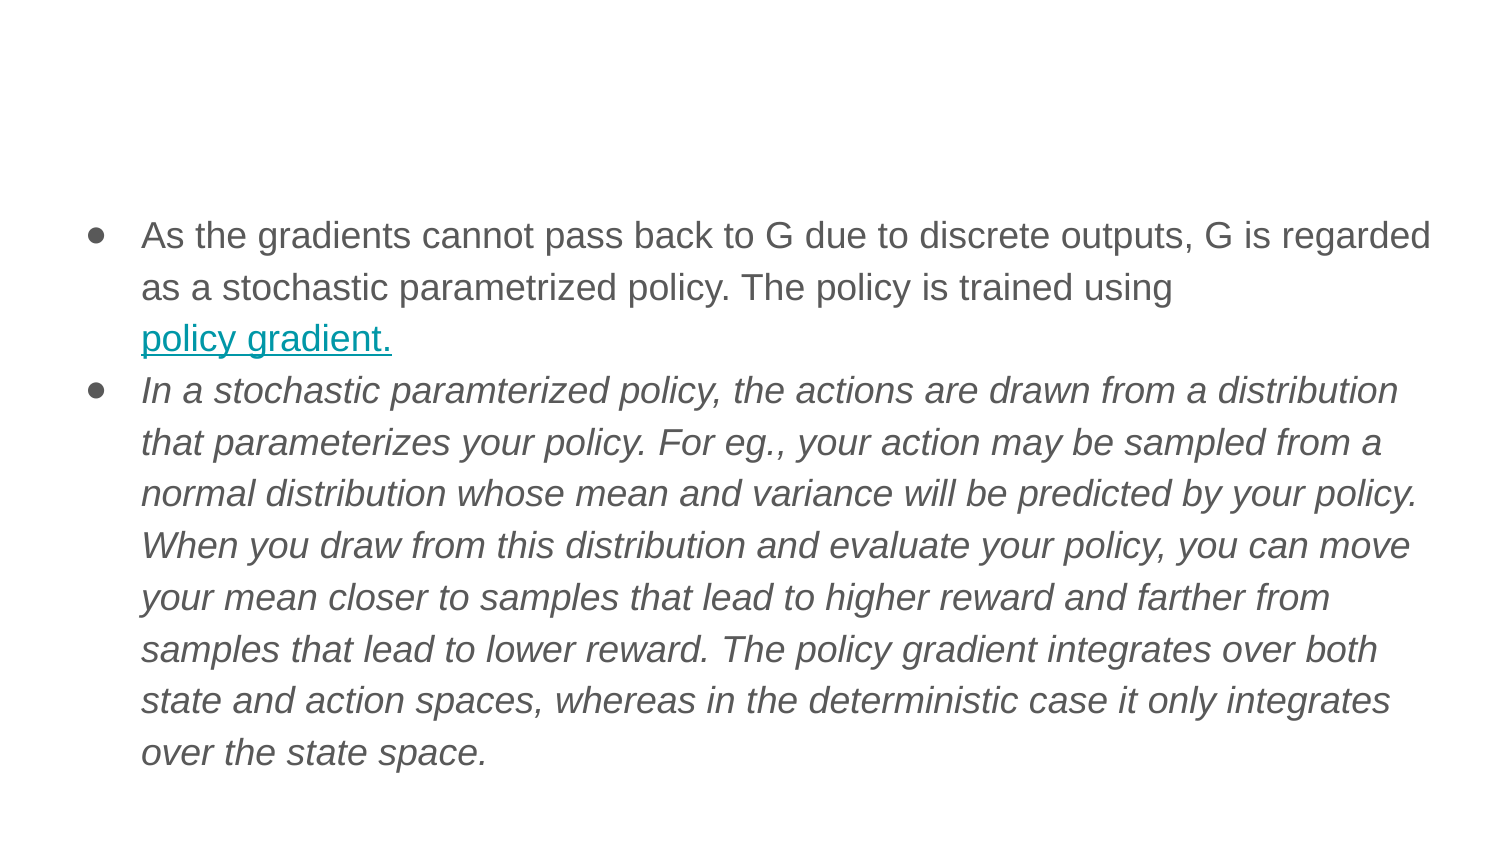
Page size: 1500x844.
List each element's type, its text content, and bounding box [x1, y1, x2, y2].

list As the gradients cannot pass back to G due to discrete outputs, G is regarded as a stochastic parametrized policy. The policy is trained using policy gradient. In a stochastic paramterized policy, the actions are drawn from a distribution that parameterizes your policy. For eg., your action may be sampled from a normal distribution whose mean and variance will be predicted by your policy. When you draw from this distribution and evaluate your policy, you can move your mean closer to samples that lead to higher reward and farther from samples that lead to lower reward. The policy gradient integrates over both state and action spaces, whereas in the deterministic case it only integrates over the state space. [51, 189, 1449, 750]
